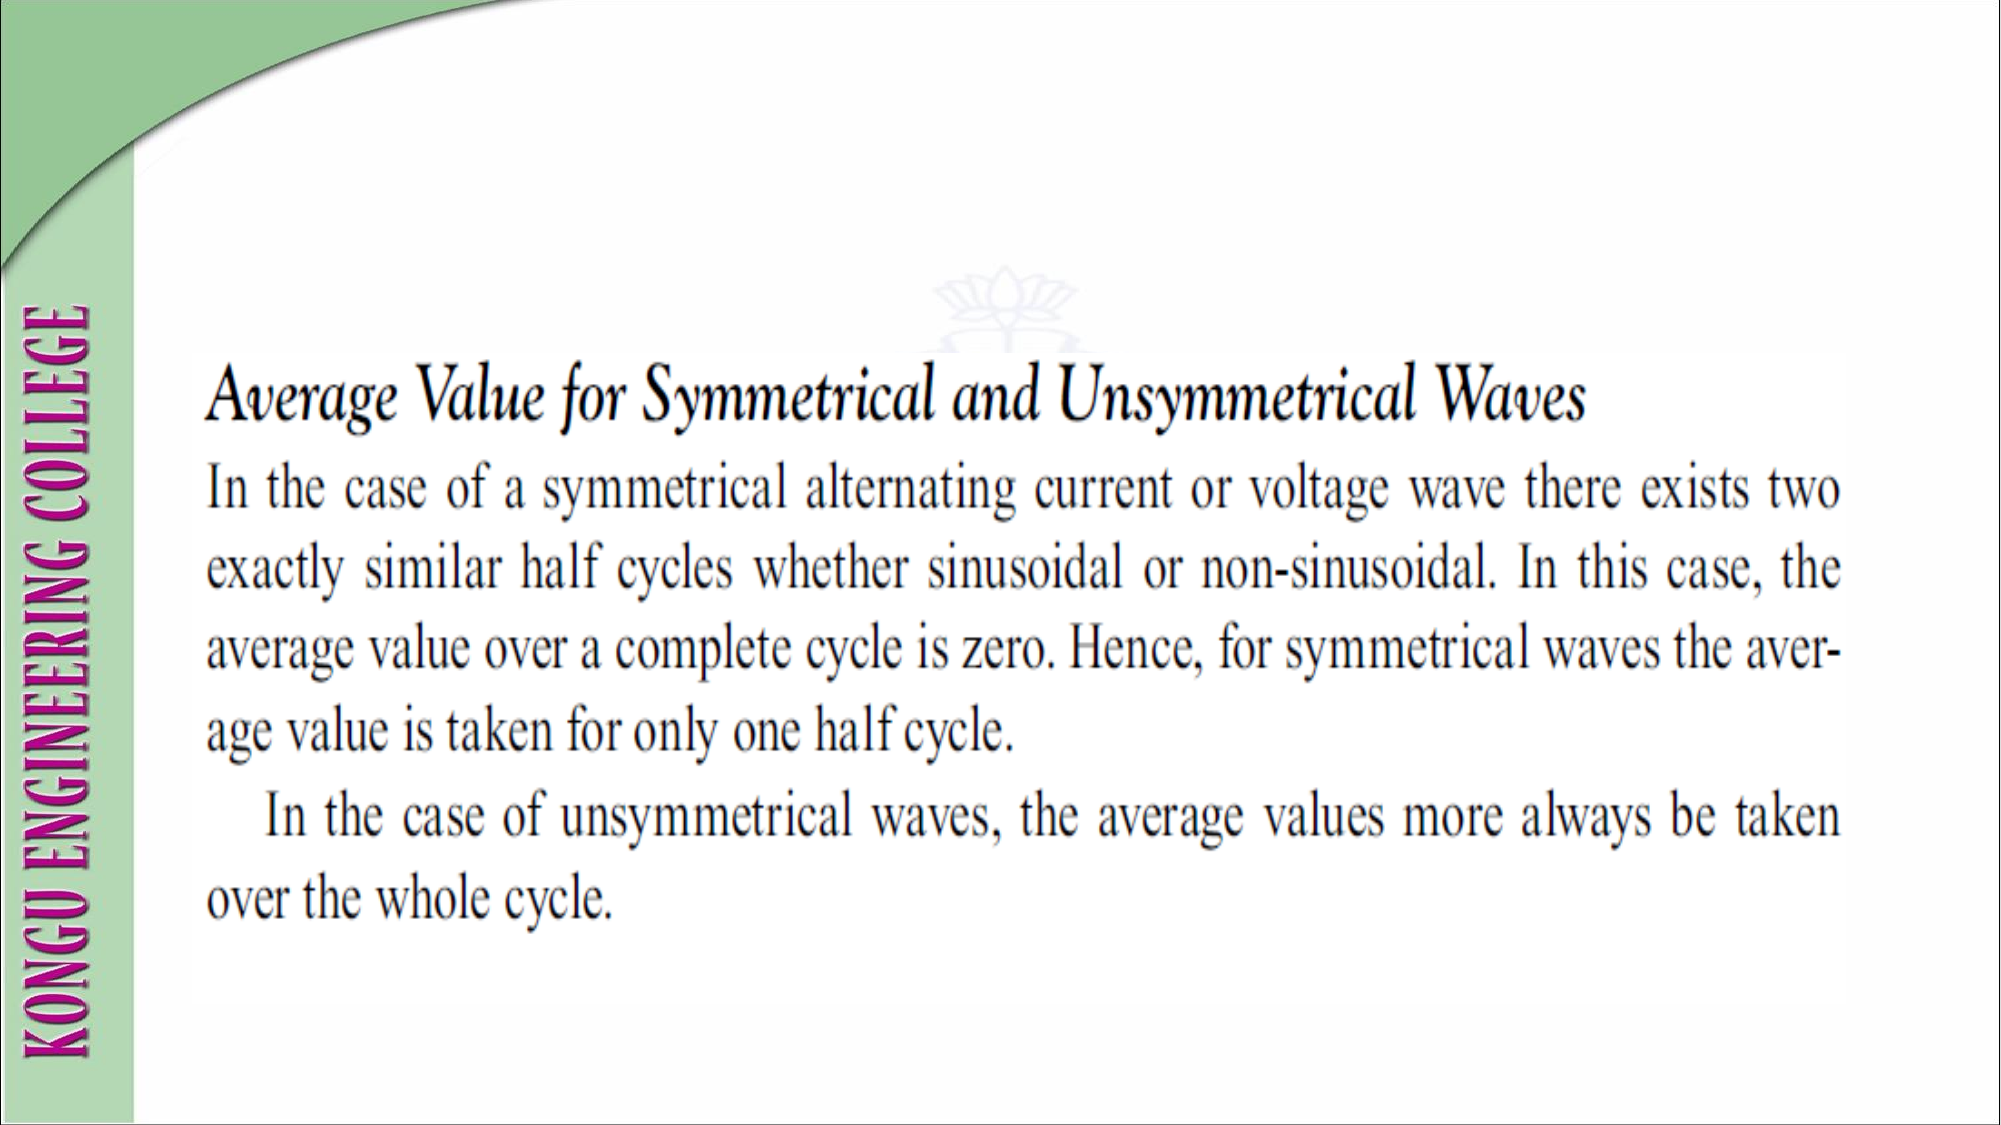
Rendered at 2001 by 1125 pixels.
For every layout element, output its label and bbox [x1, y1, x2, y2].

list [192, 353, 1846, 1004]
picture [0, 0, 2001, 1125]
